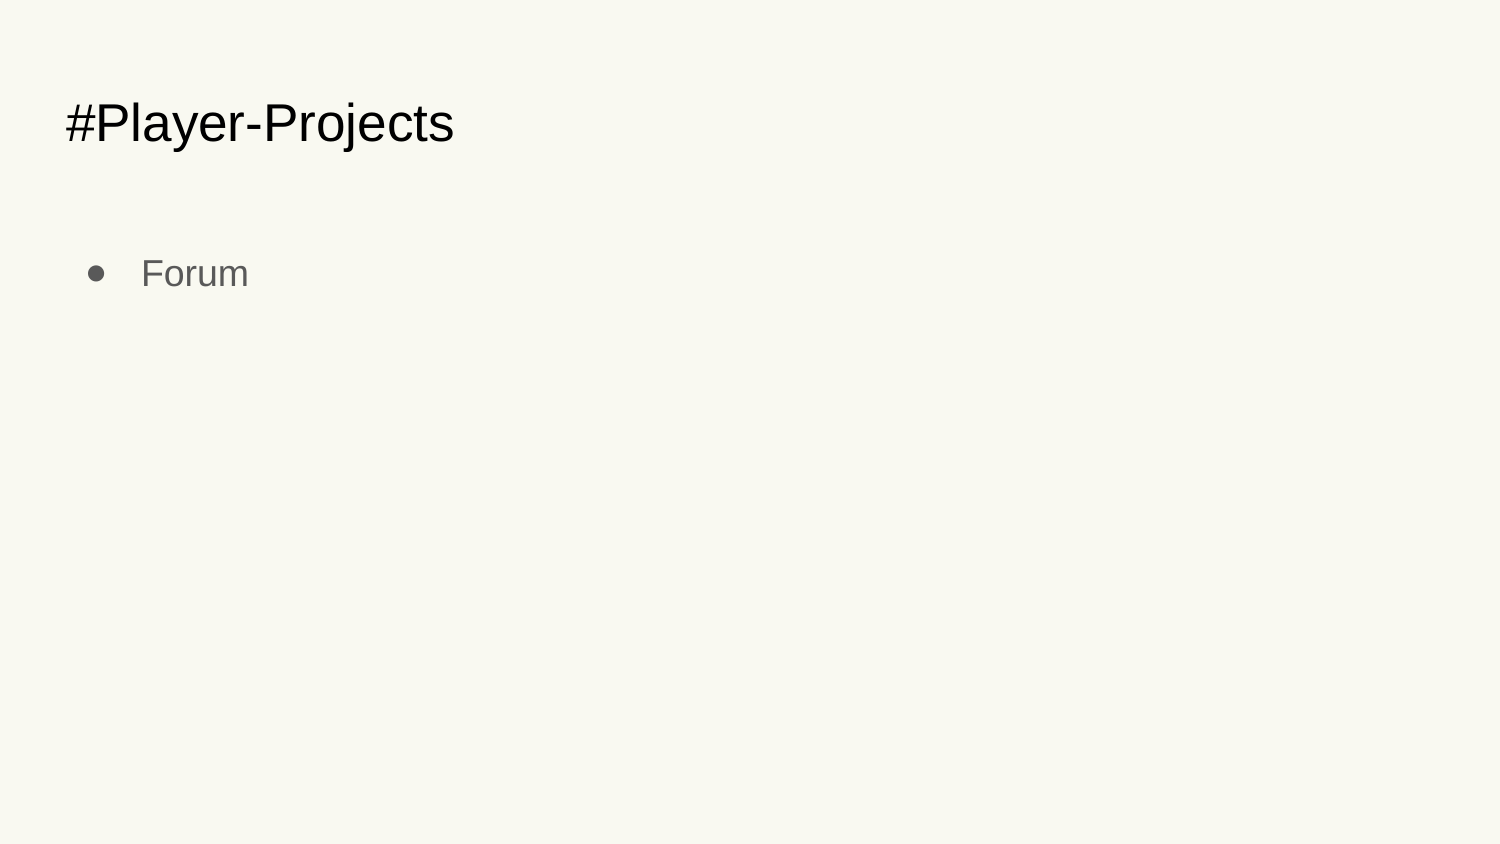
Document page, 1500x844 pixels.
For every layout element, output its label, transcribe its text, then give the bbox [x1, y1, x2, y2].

title #Player-Projects [51, 72, 1449, 167]
list Forum [51, 189, 1449, 750]
